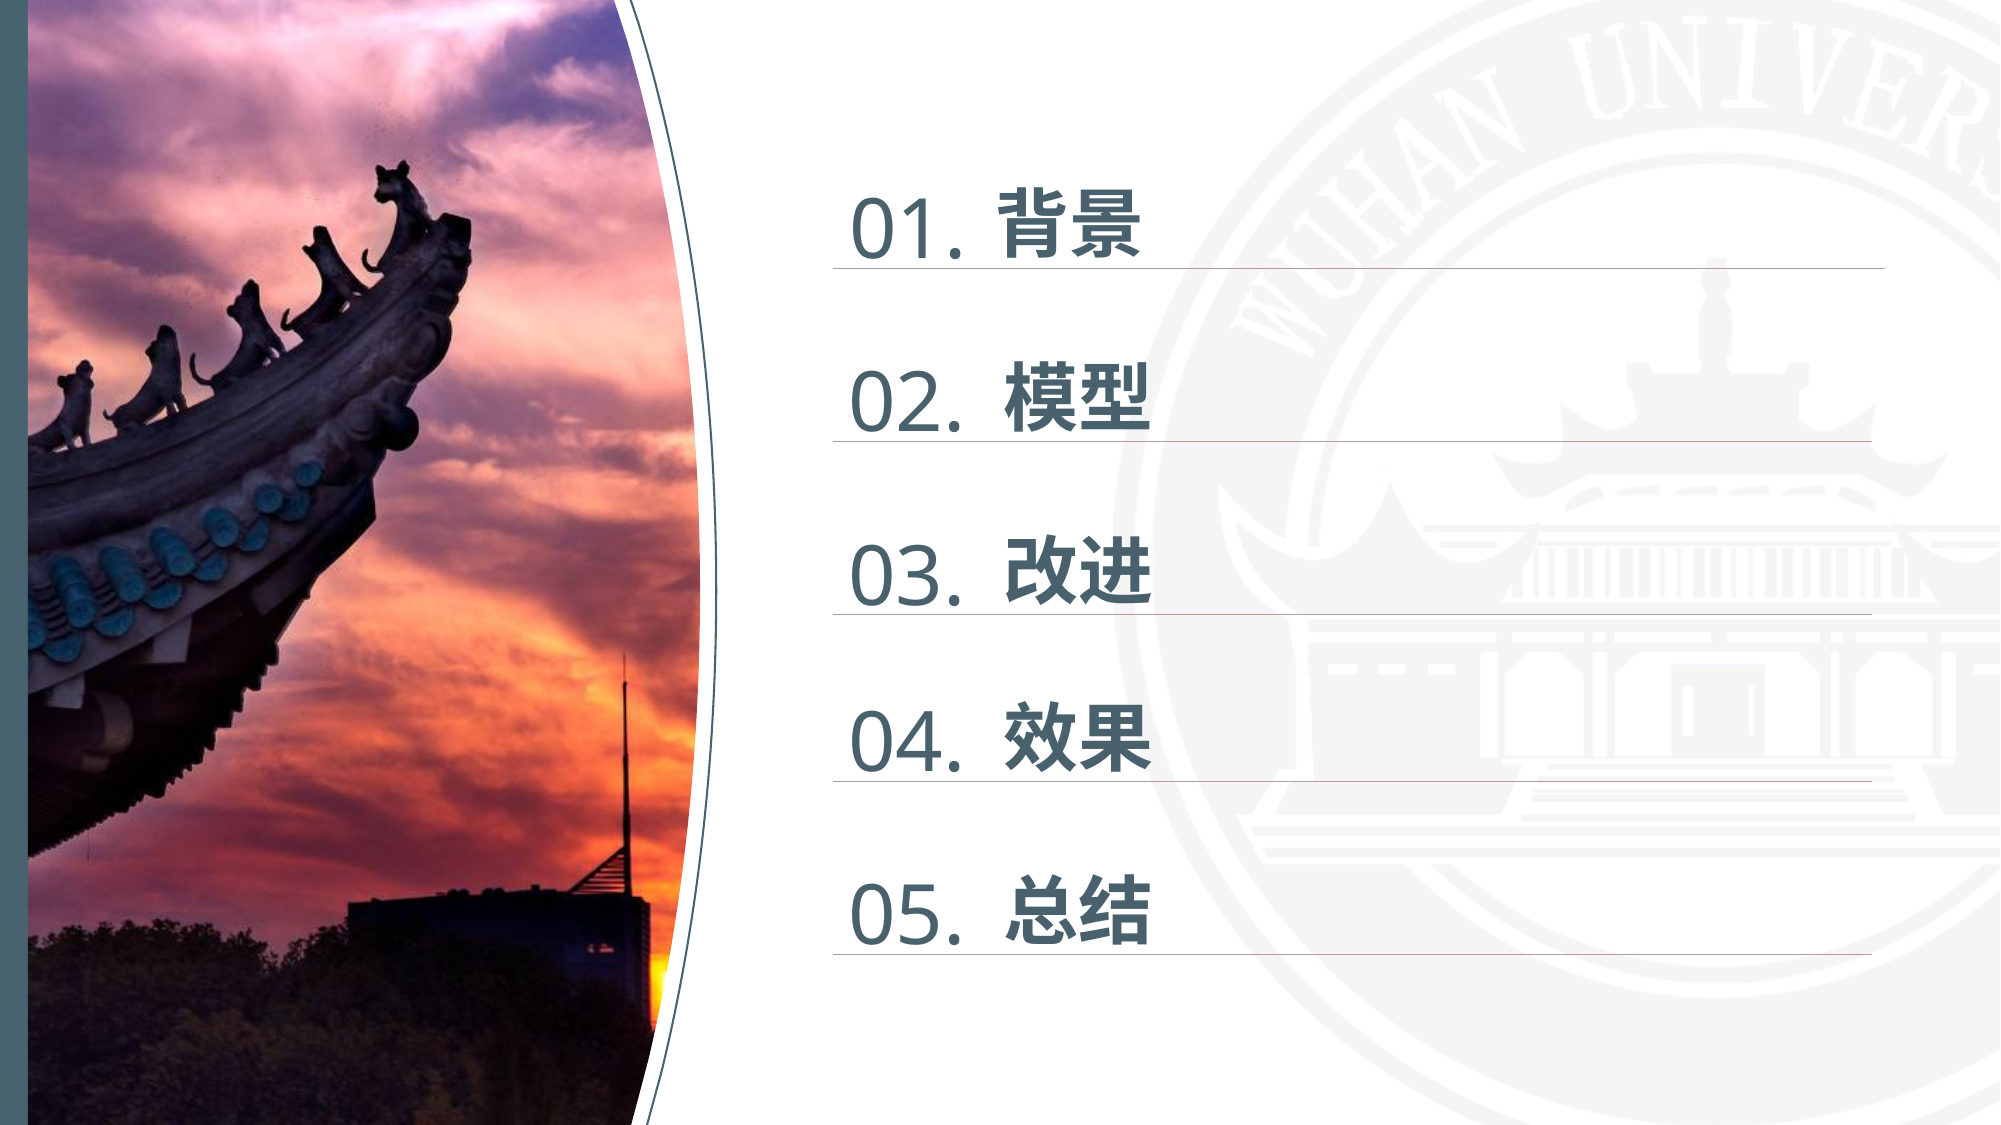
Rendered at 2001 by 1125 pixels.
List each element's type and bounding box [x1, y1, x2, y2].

picture [27, 0, 701, 1125]
text_box [832, 151, 1885, 275]
text_box [832, 325, 1872, 449]
text_box [832, 498, 1872, 622]
text_box [832, 838, 1872, 962]
text_box [832, 665, 1872, 789]
